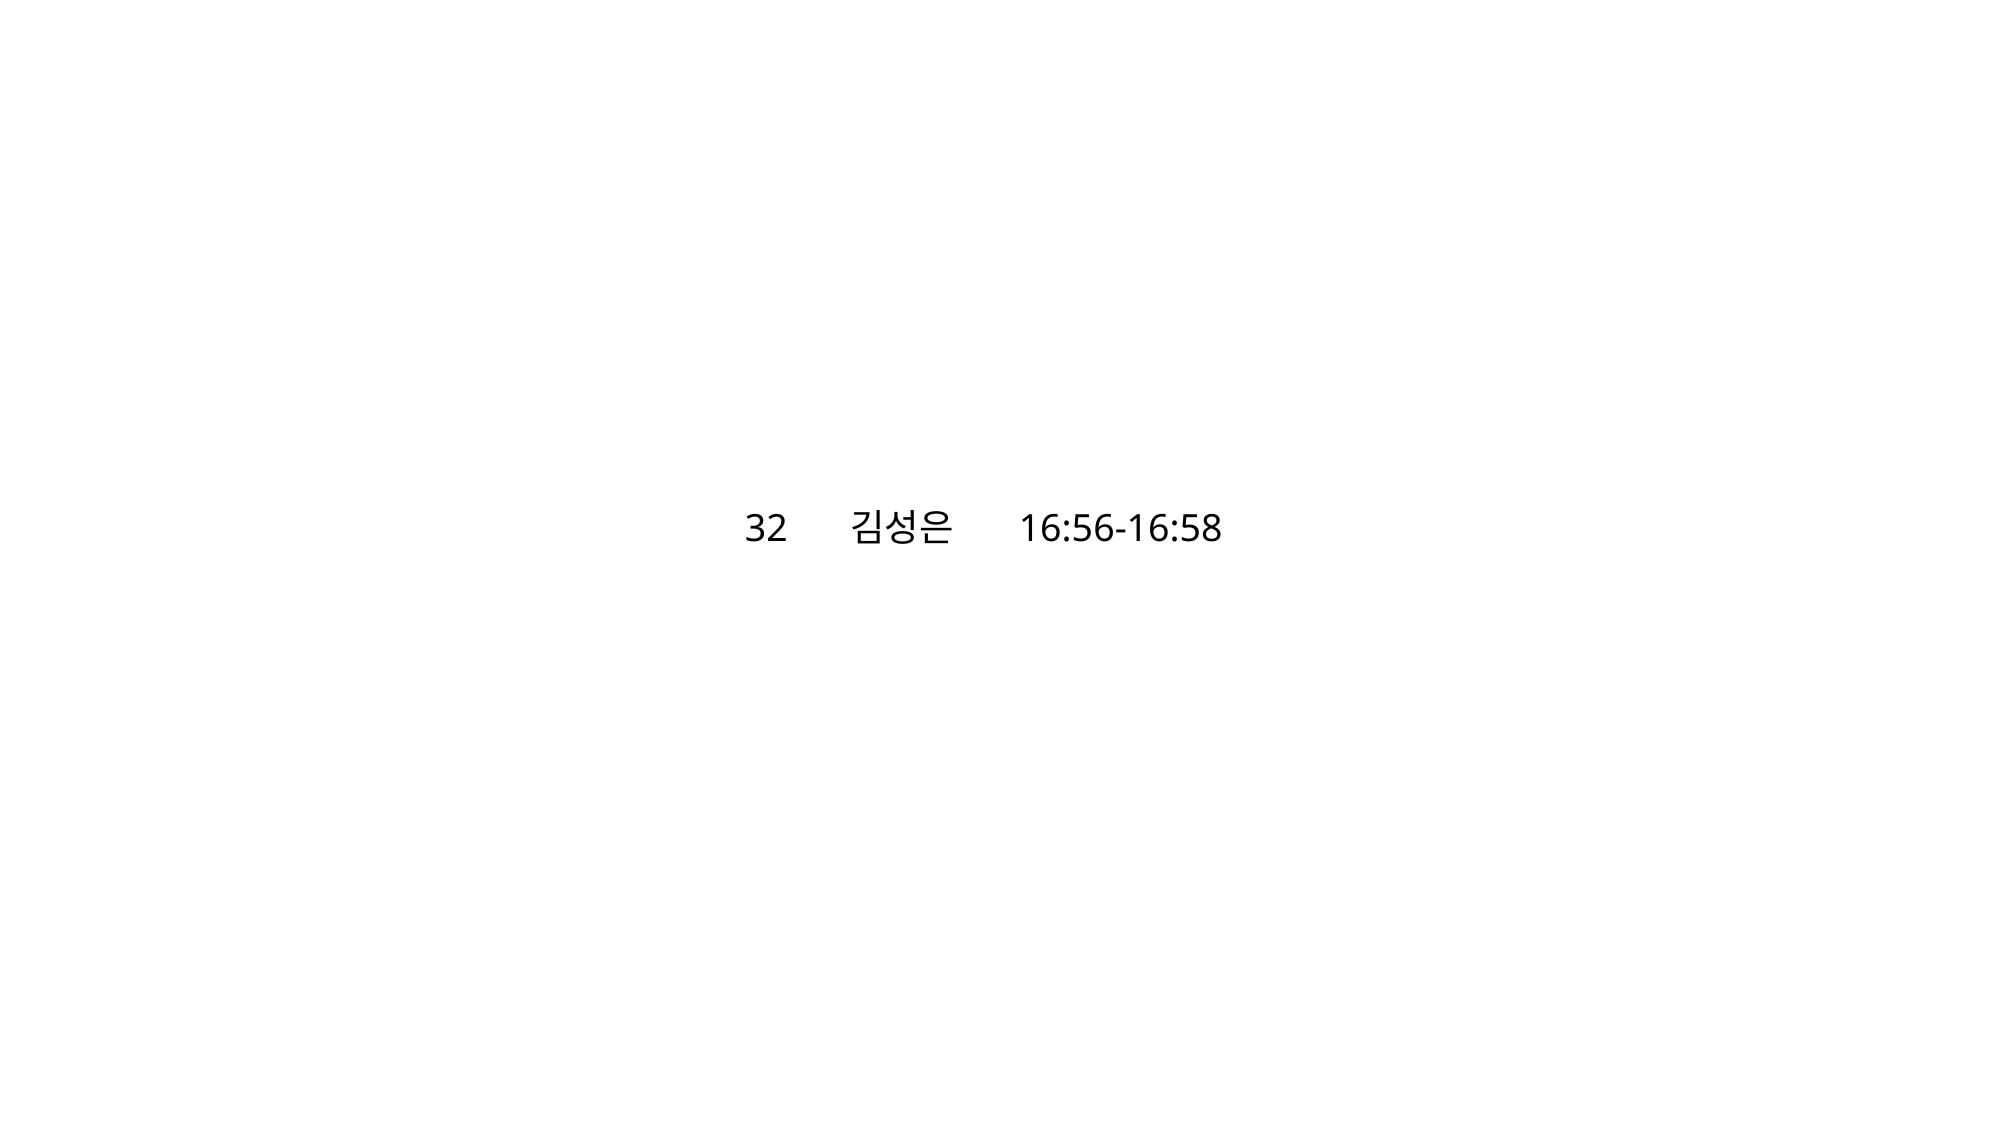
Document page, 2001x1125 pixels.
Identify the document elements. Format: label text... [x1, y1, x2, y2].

title 32 김성은 16:56-16:58 [249, 184, 1750, 576]
